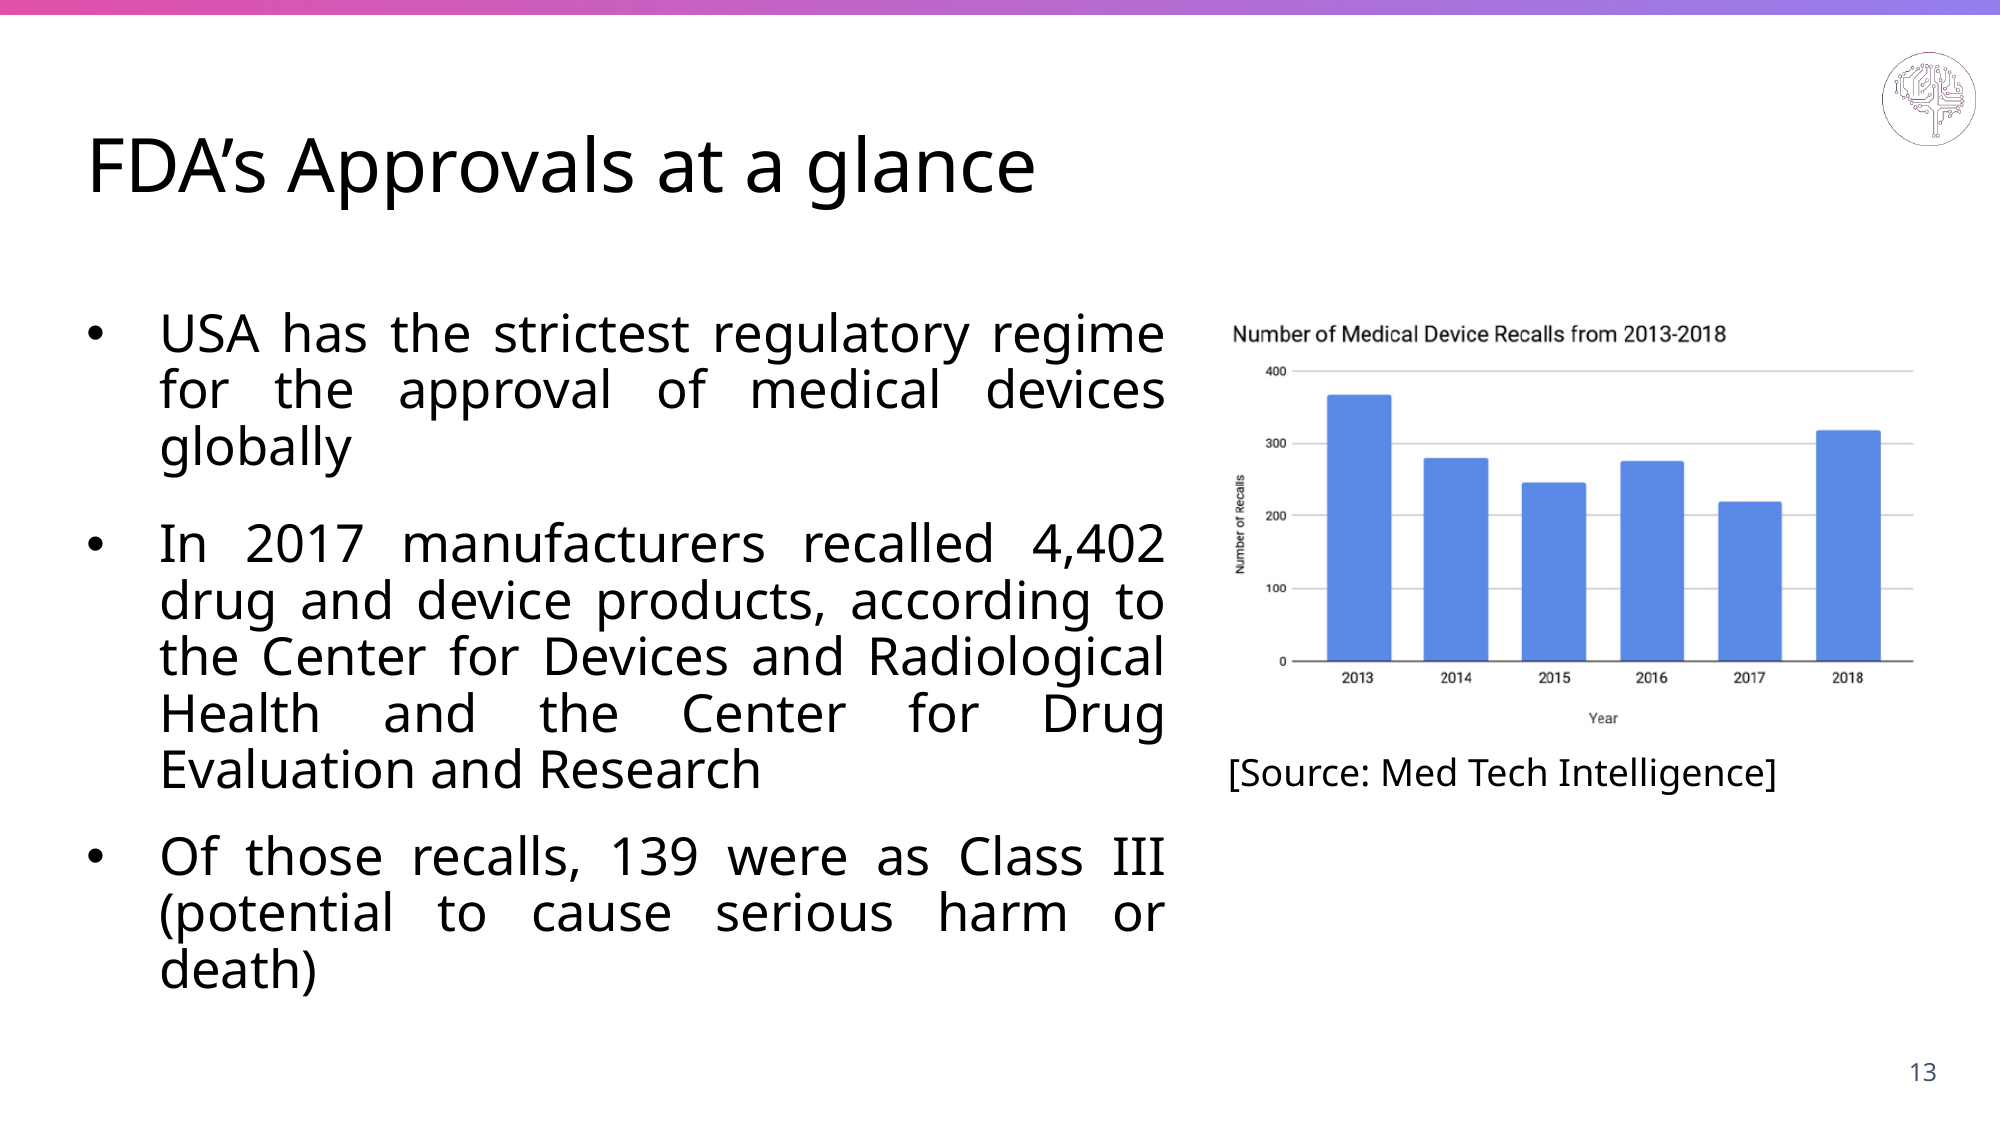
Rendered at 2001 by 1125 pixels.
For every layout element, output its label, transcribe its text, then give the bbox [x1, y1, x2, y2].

picture [0, 0, 2000, 15]
picture [1882, 52, 1976, 146]
picture [1210, 299, 1937, 750]
list USA has the strictest regulatory regime for the approval of medical devices globally In 2017 manufacturers recalled 4,402 drug and device products, according to the Center for Devices and Radiological Health and the Center for Drug Evaluation and Research Of those recalls, 139 were as Class III (potential to cause serious harm or death) [71, 299, 1183, 1014]
text_box [Source: Med Tech Intelligence] [1213, 750, 1793, 801]
title FDA’s Approvals at a glance [71, 59, 1797, 278]
